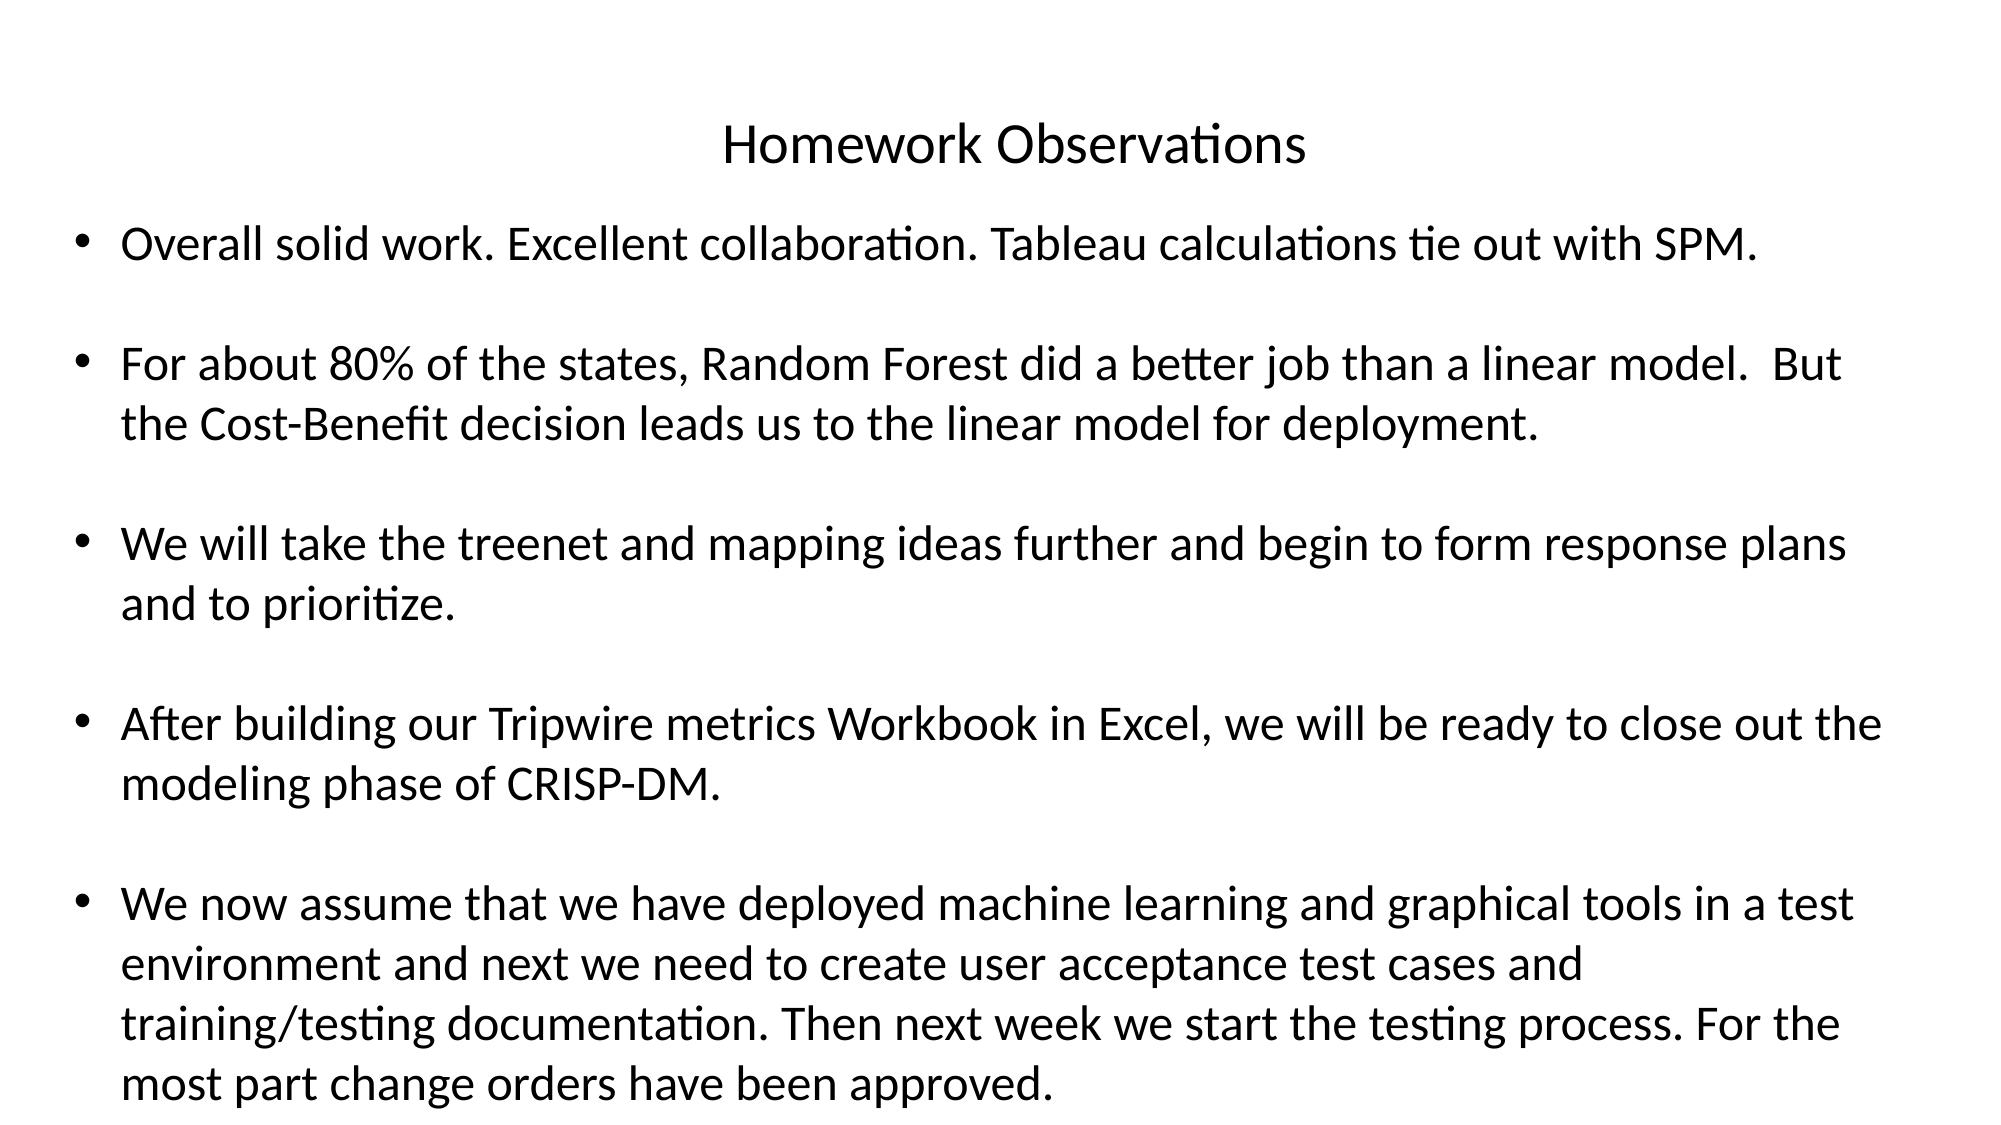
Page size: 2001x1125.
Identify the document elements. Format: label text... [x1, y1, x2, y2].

text_box Homework Observations [461, 97, 1569, 183]
text_box Overall solid work. Excellent collaboration. Tableau calculations tie out with SPM. For about 80% of the states, Random Forest did a better job than a linear model. But the Cost-Benefit decision leads us to the linear model for deployment. We will take the treenet and mapping ideas further and begin to form response plans and to prioritize. After building our Tripwire metrics Workbook in Excel, we will be ready to close out the modeling phase of CRISP-DM. We now assume that we have deployed machine learning and graphical tools in a test environment and next we need to create user acceptance test cases and training/testing documentation. Then next week we start the testing process. For the most part change orders have been approved. [59, 202, 1911, 1118]
